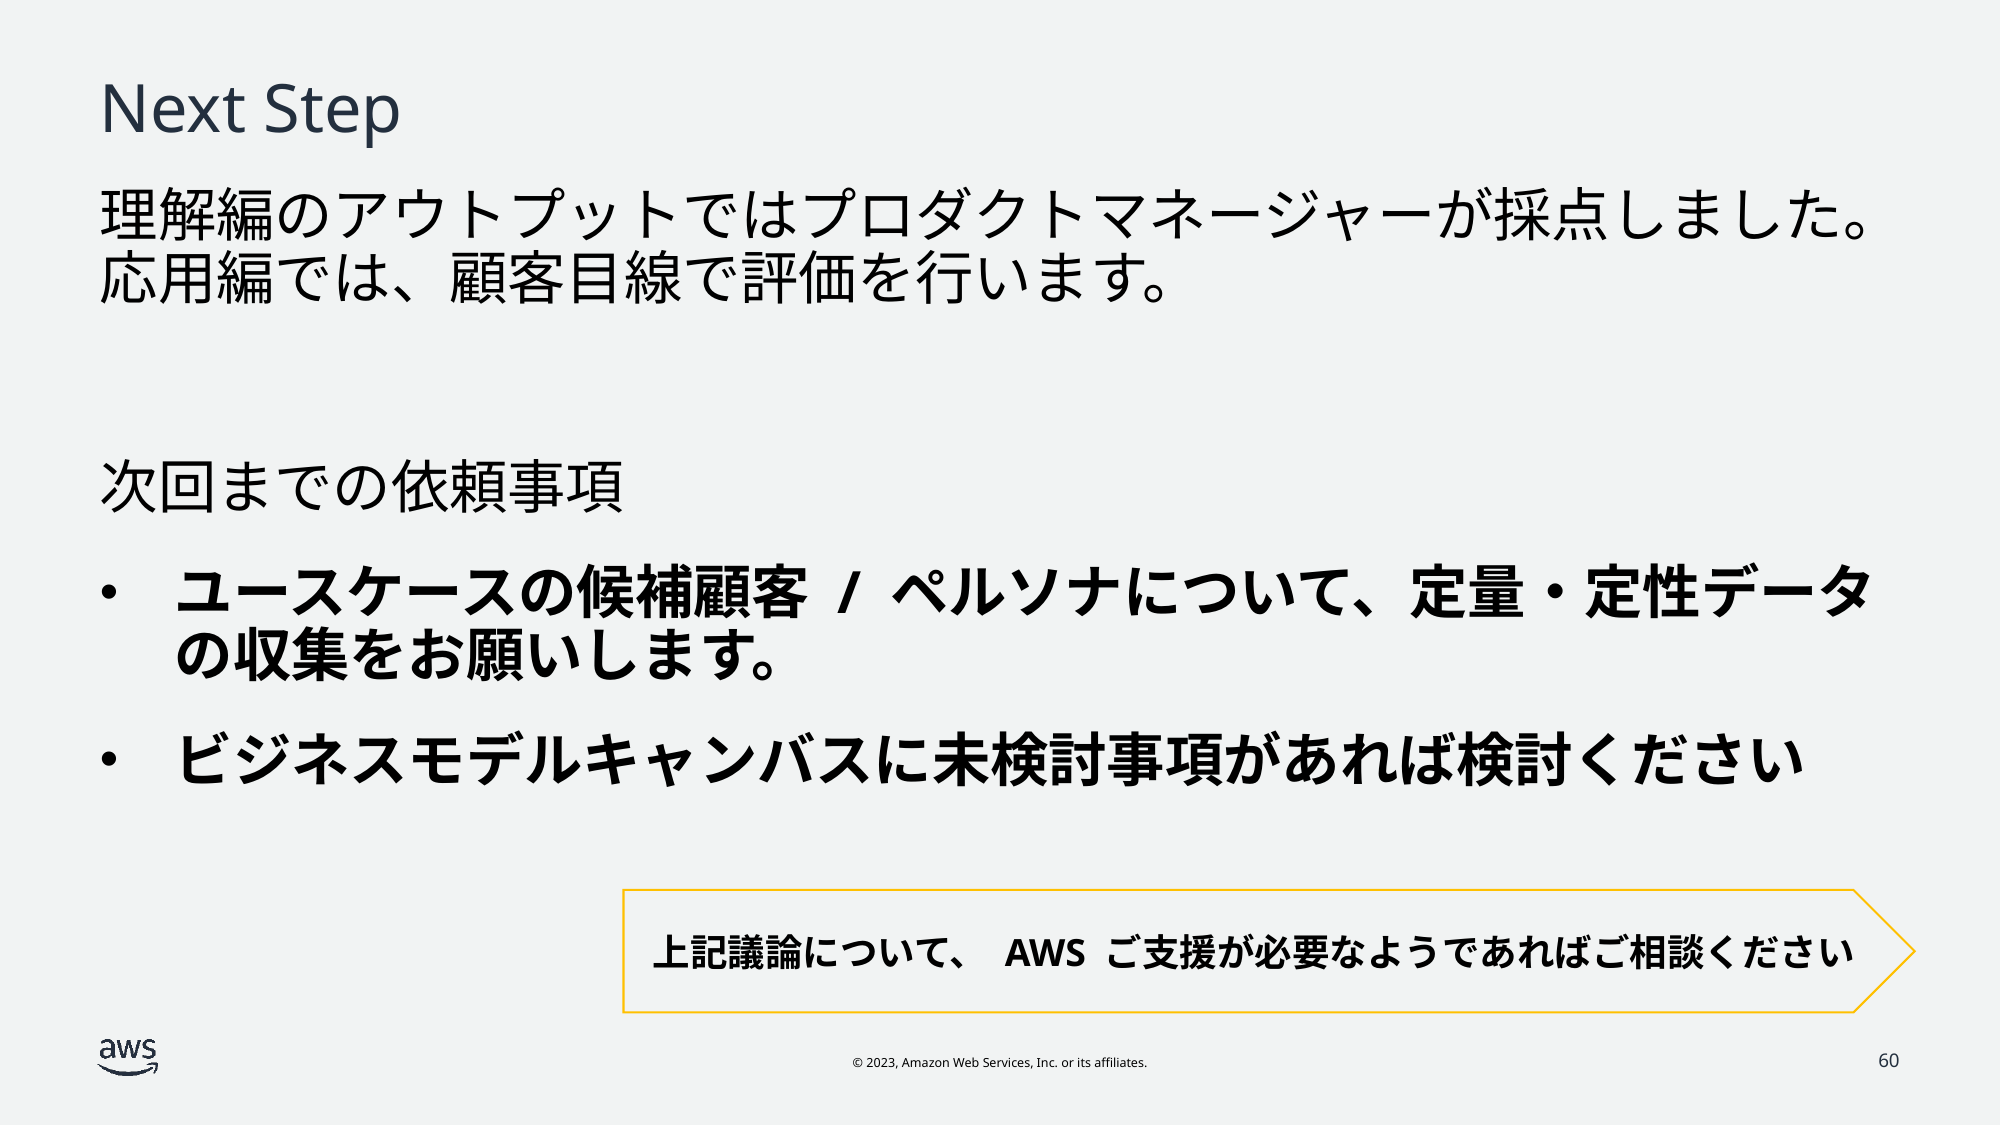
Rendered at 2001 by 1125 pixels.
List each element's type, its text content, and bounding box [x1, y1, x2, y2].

list 理解編のアウトプットではプロダクトマネージャーが採点しました。応用編では、顧客目線で評価を行います。 次回までの依頼事項 ユースケースの候補顧客 / ペルソナについて、定量・定性データの収集をお願いします。 ビジネスモデルキャンバスに未検討事項があれば検討ください [99, 178, 1900, 810]
text_box 上記議論について、 AWS ご支援が必要なようであればご相談ください [622, 888, 1917, 1014]
slide_number 60 [1464, 1031, 1915, 1092]
title Next Step [99, 67, 1898, 158]
picture [97, 1039, 158, 1076]
